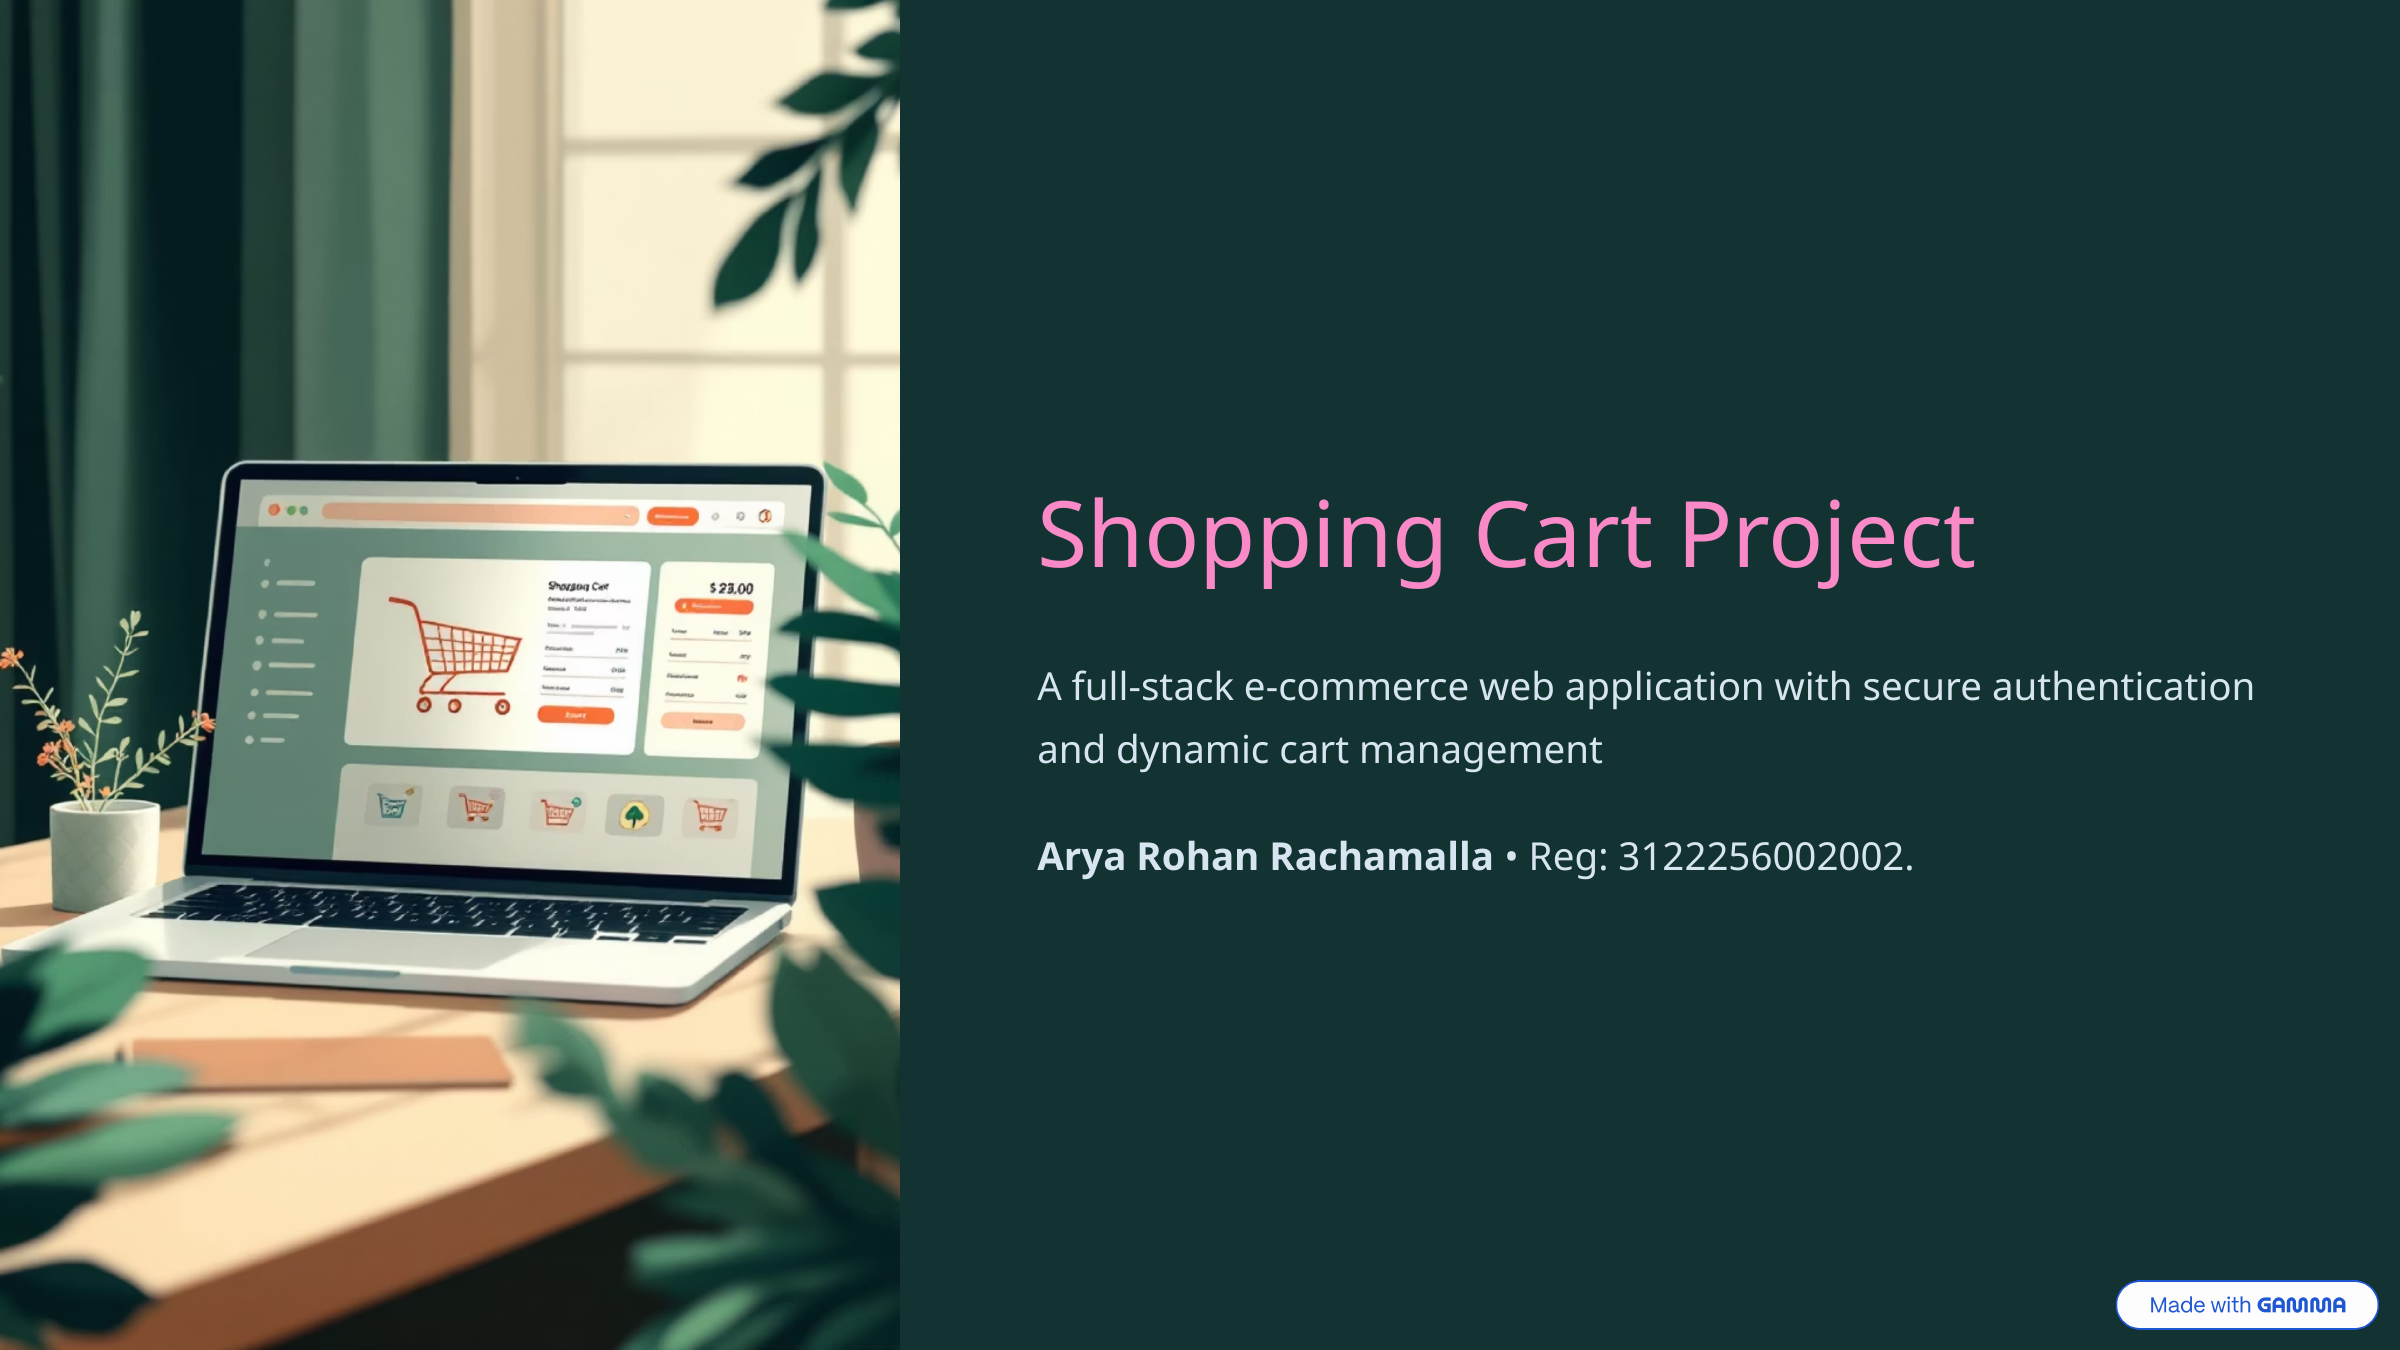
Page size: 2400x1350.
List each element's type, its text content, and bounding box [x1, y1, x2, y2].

text_box A full-stack e-commerce web application with secure authentication and dynamic cart management [1037, 645, 2263, 772]
text_box Arya Rohan Rachamalla • Reg: 3122256002002. [1037, 815, 2263, 879]
text_box Shopping Cart Project [1037, 471, 1988, 587]
picture [0, 0, 900, 1350]
picture [2106, 1271, 2389, 1339]
